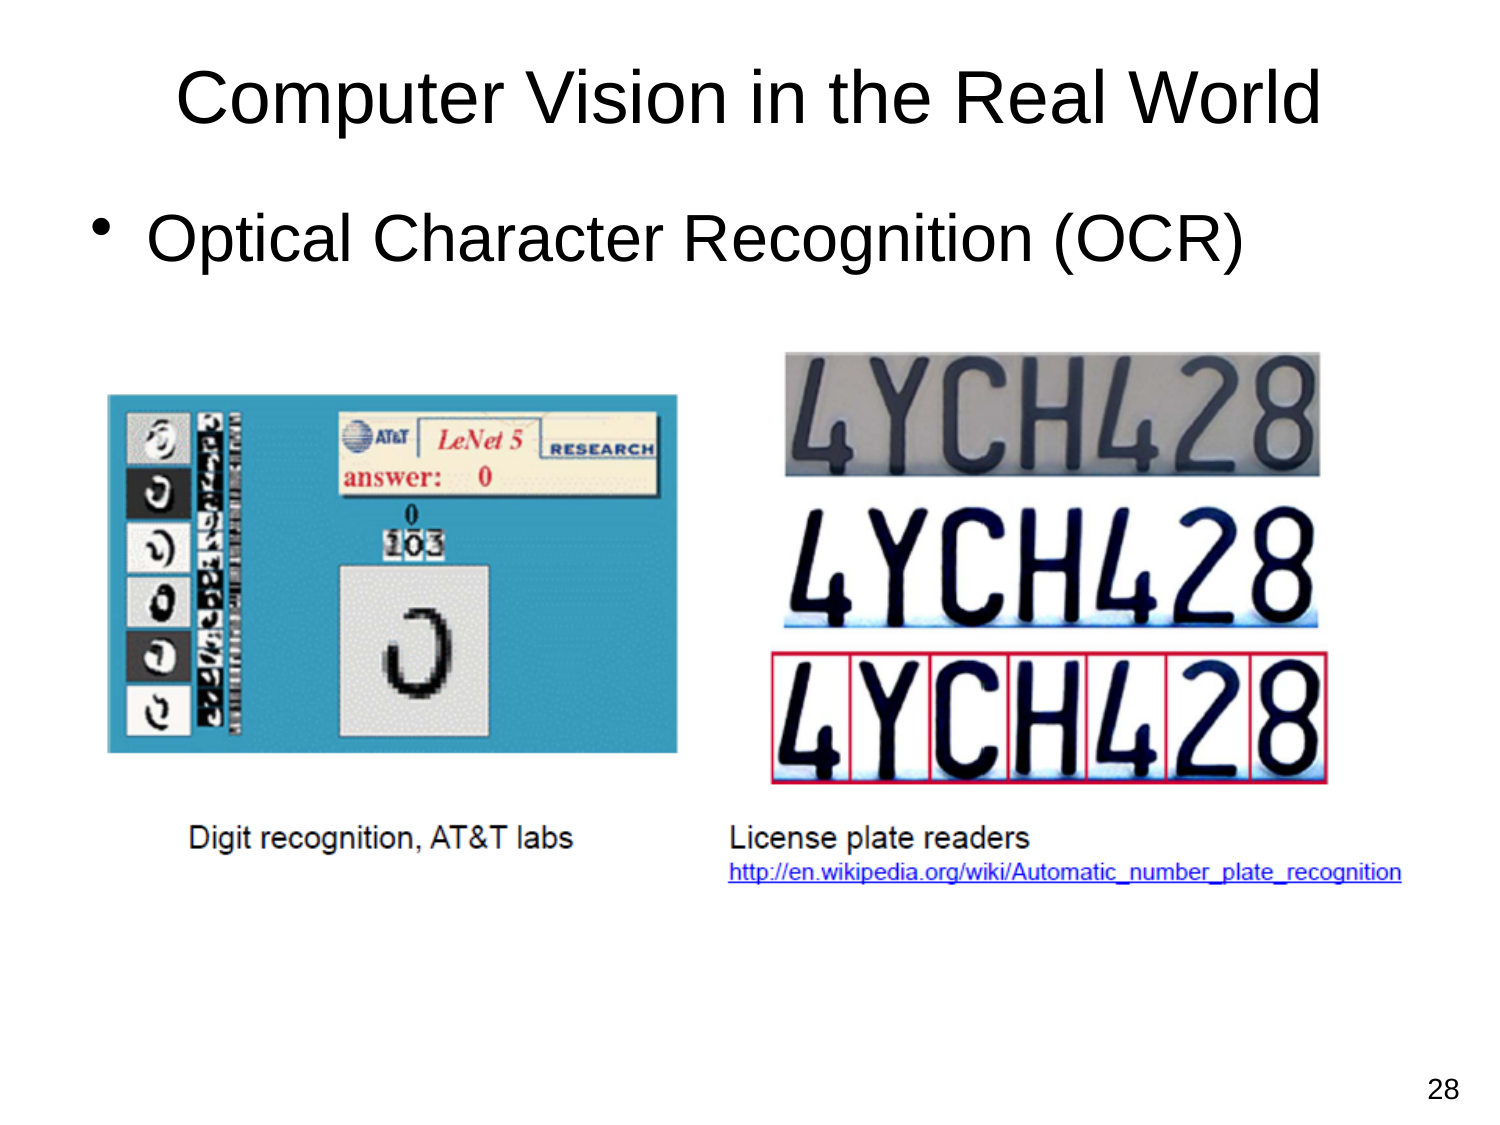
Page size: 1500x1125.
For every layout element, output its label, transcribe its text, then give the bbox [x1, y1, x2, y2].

list Optical Character Recognition (OCR) [74, 187, 1426, 931]
title Computer Vision in the Real World [74, 0, 1426, 187]
picture [92, 321, 1413, 899]
slide_number 28 [1124, 1062, 1476, 1125]
